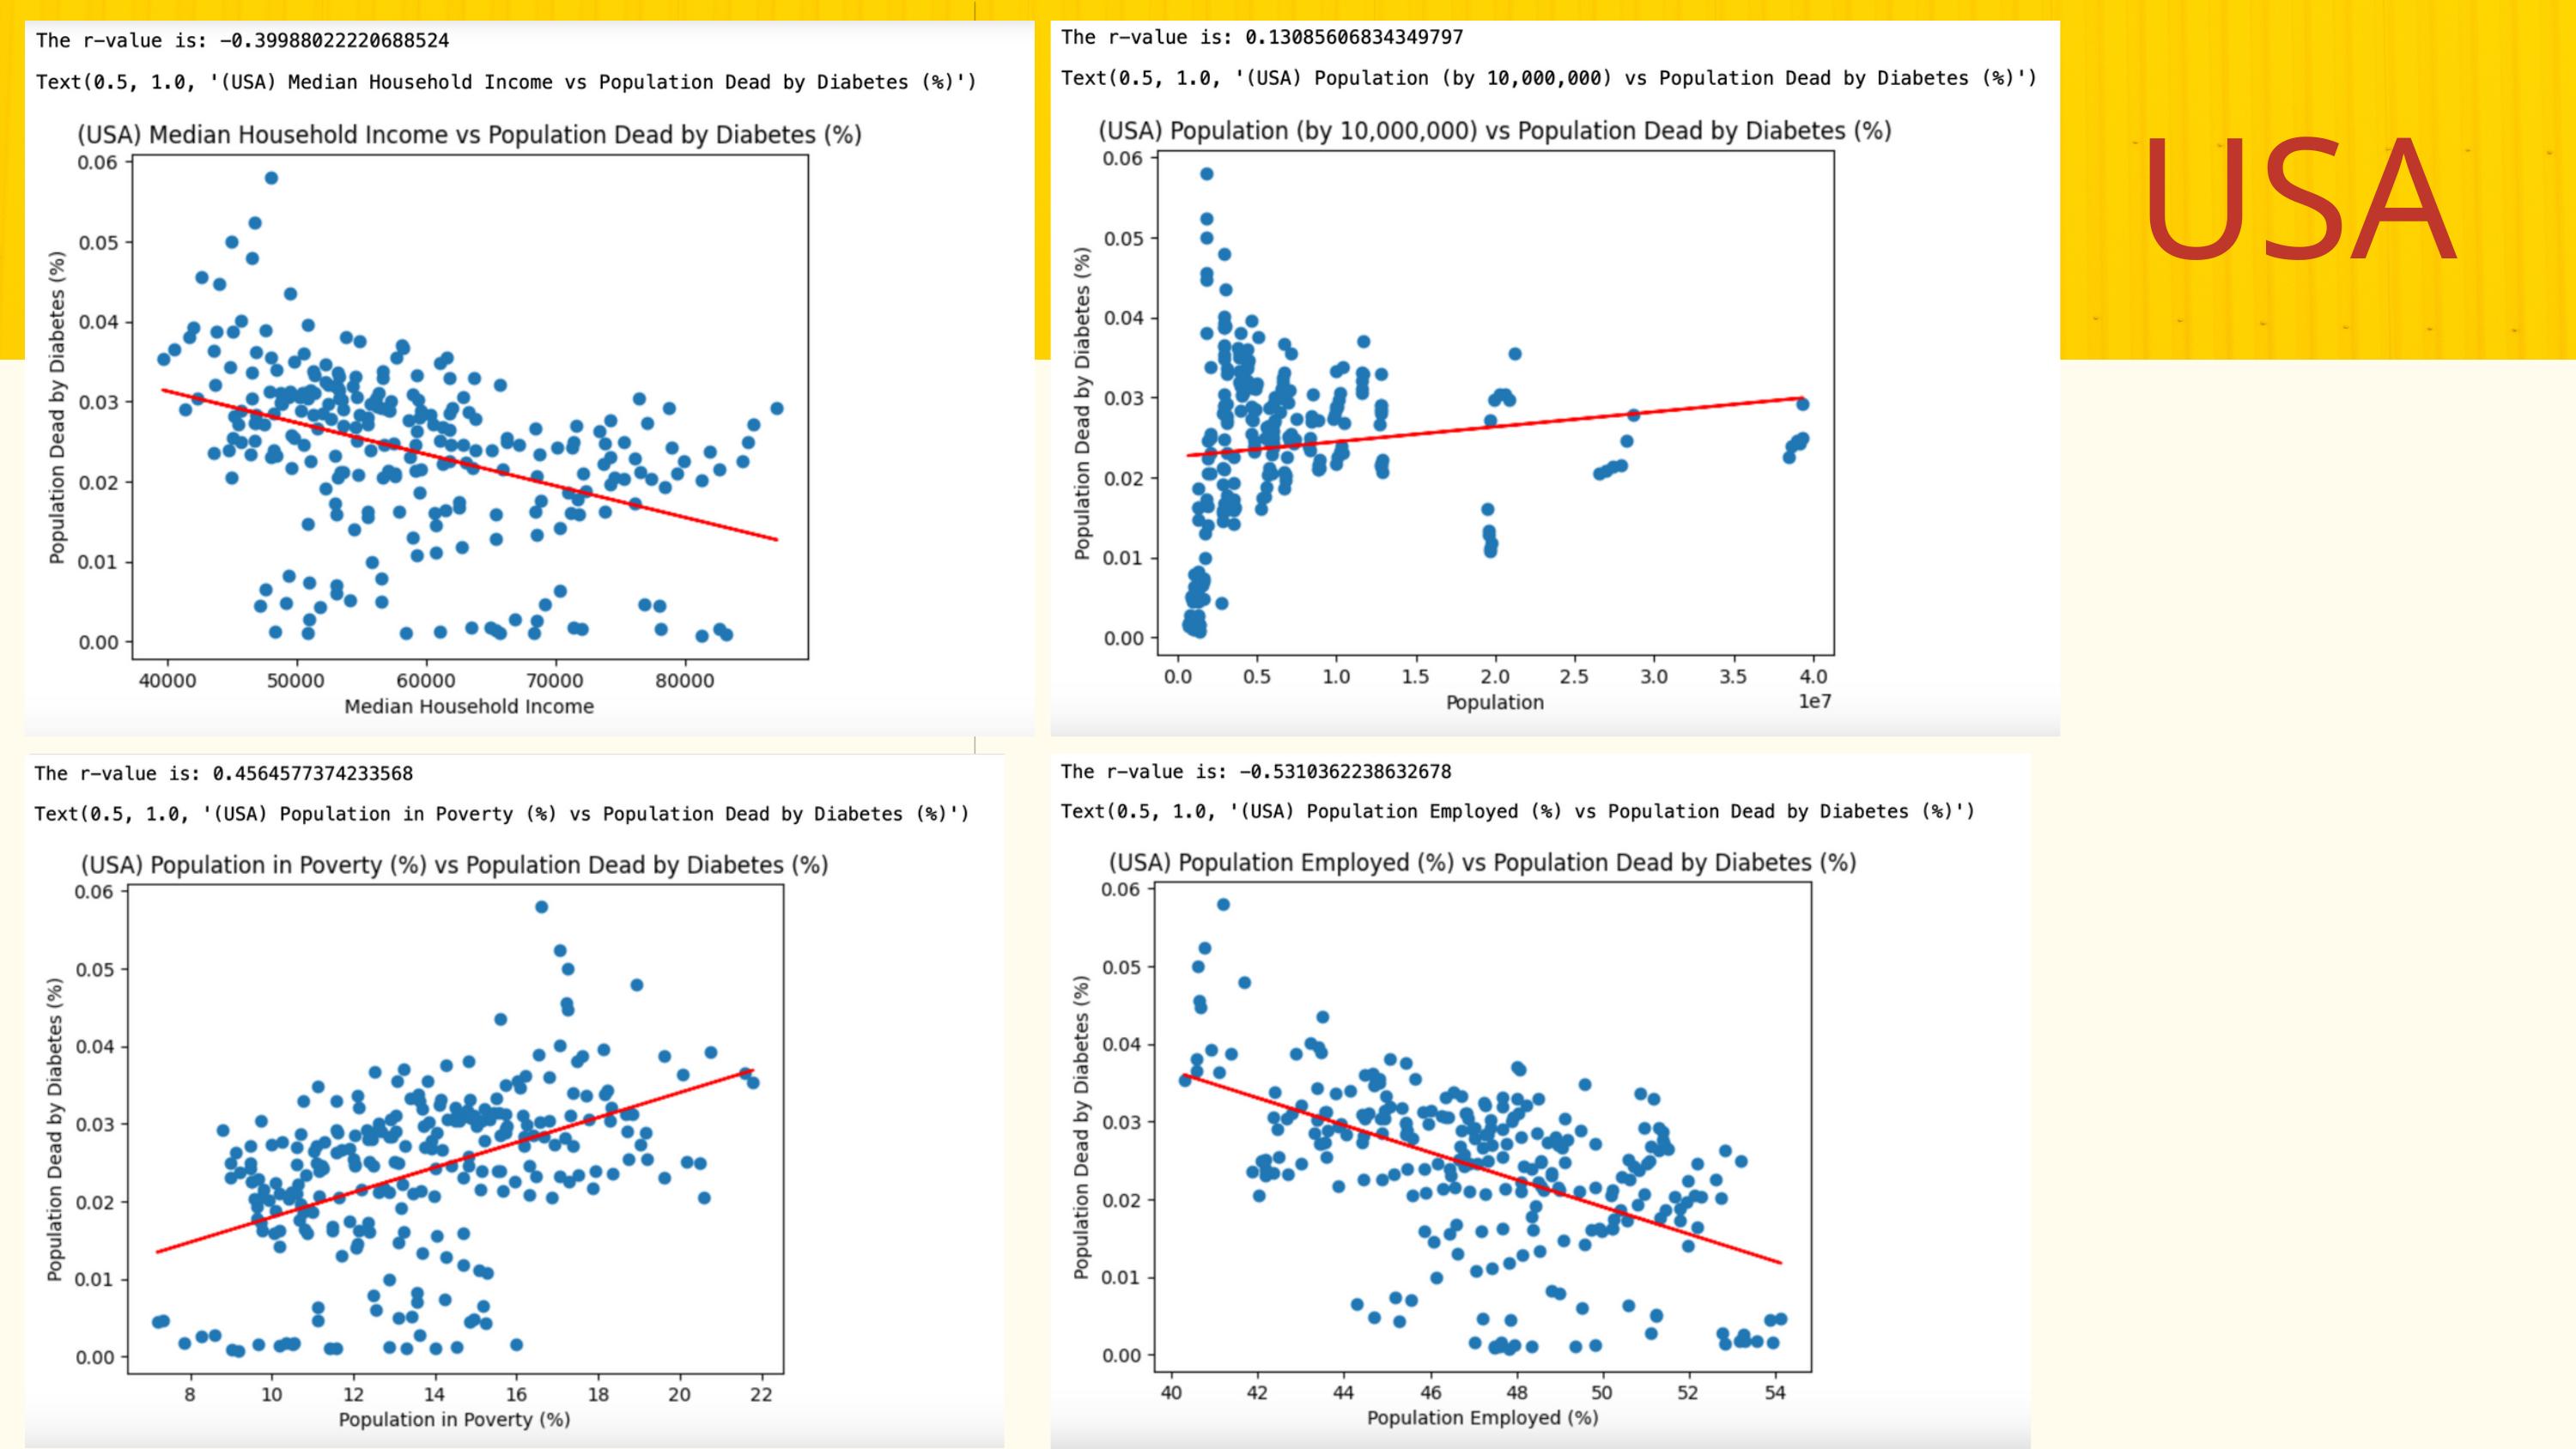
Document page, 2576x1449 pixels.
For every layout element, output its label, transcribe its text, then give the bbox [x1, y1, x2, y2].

text_box USA [2135, 136, 2509, 293]
text_box [0, 0, 2576, 360]
text_box [25, 754, 1005, 1448]
text_box [1050, 21, 2061, 737]
text_box [1050, 754, 2032, 1449]
text_box [25, 21, 1035, 737]
